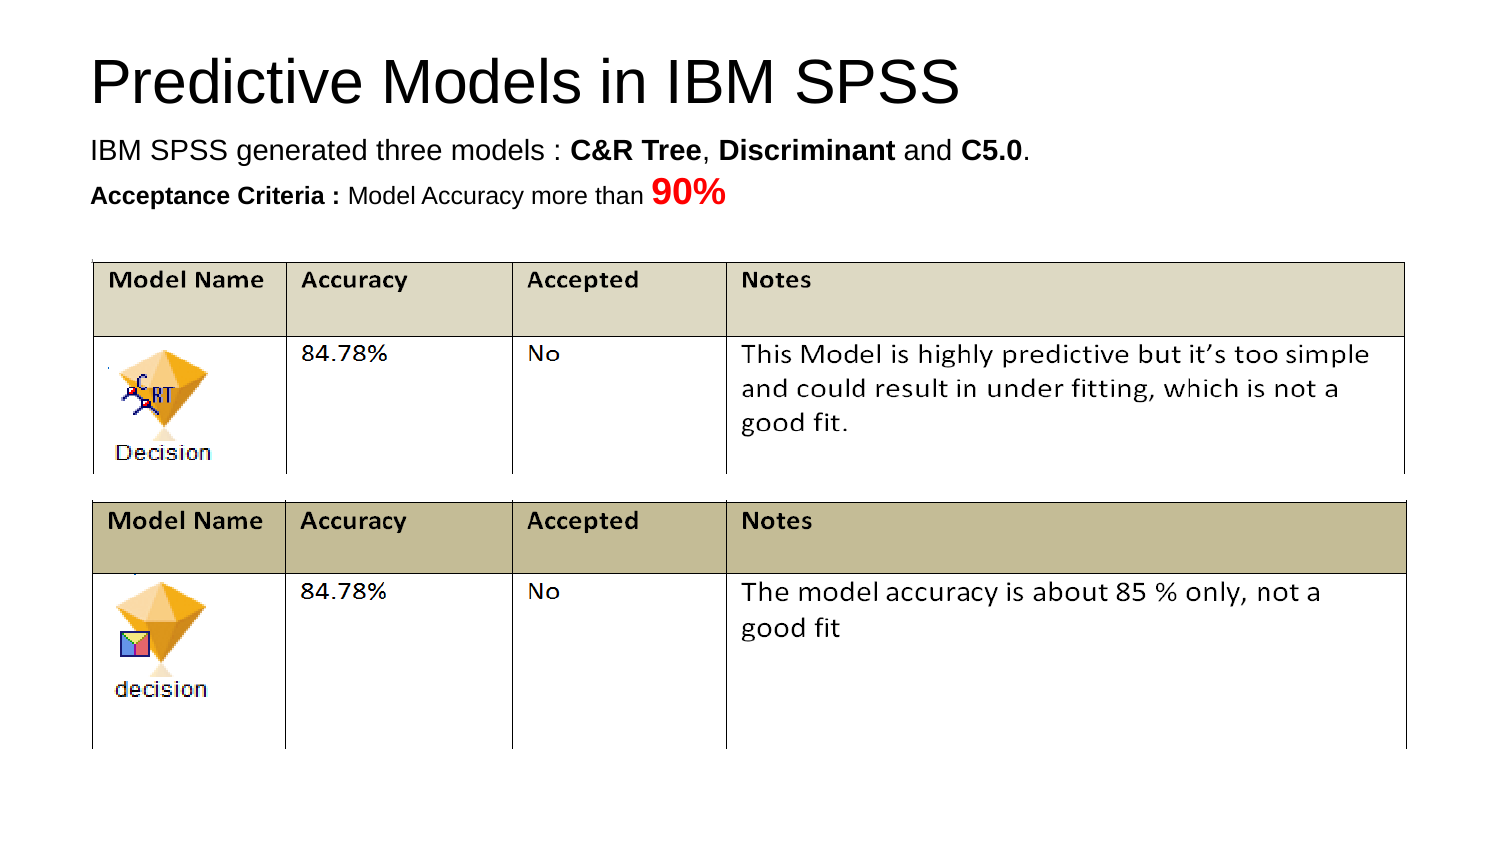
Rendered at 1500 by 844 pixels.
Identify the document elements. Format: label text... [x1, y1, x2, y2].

picture [91, 500, 1409, 749]
list IBM SPSS generated three models : C&R Tree, Discriminant and C5.0. Acceptance Criteria : Model Accuracy more than 90% [75, 116, 1425, 808]
picture [91, 259, 1409, 474]
title Predictive Models in IBM SPSS [75, 33, 1425, 116]
